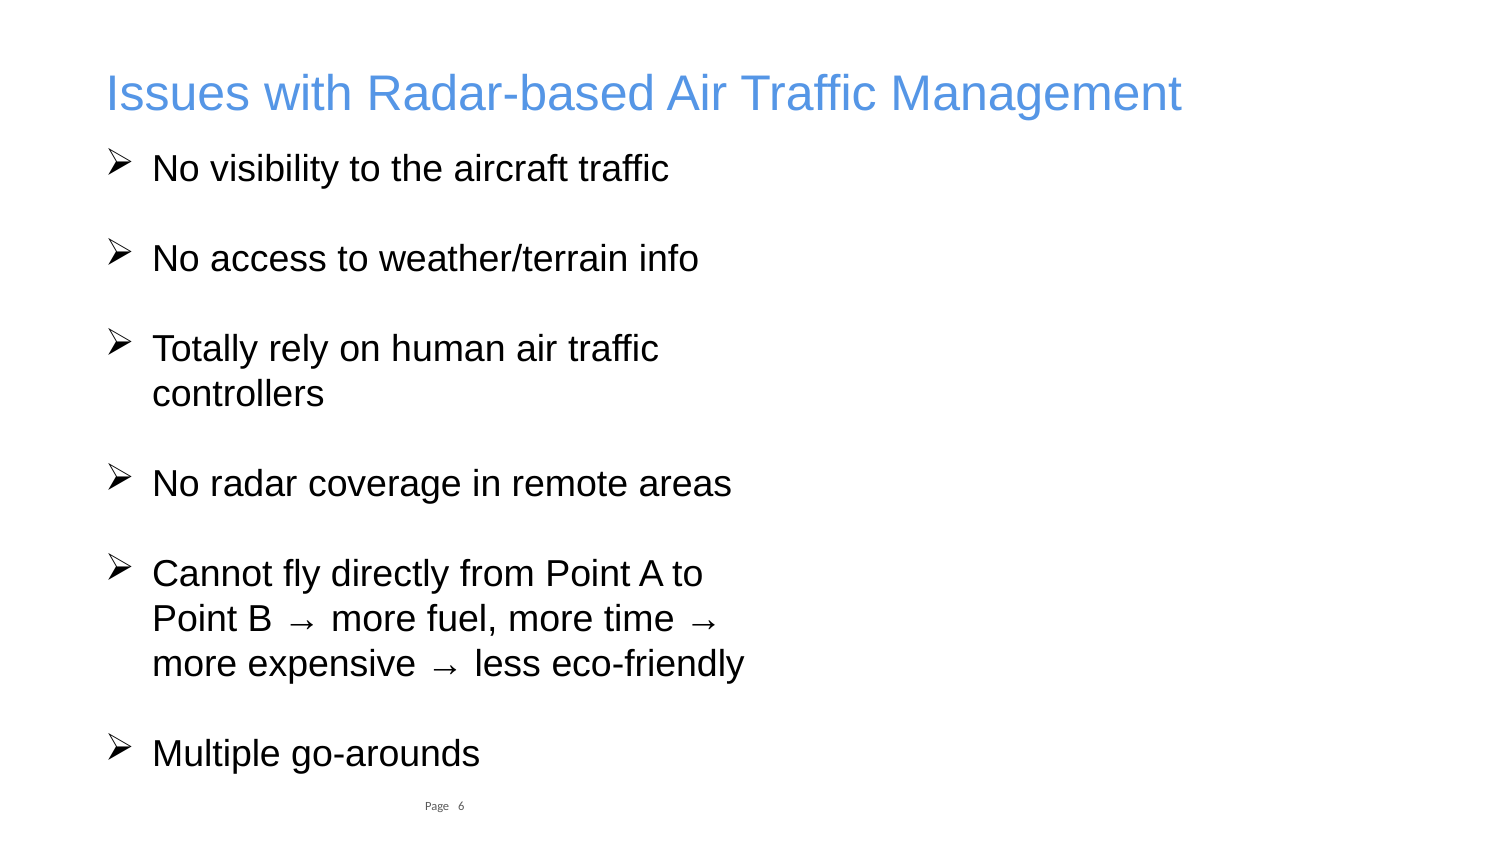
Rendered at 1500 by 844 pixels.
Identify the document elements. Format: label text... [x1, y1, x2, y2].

title Issues with Radar-based Air Traffic Management [90, 57, 1202, 121]
text_box No visibility to the aircraft traffic No access to weather/terrain info Totally rely on human air traffic controllers No radar coverage in remote areas Cannot fly directly from Point A to Point B → more fuel, more time → more expensive → less eco-friendly Multiple go-arounds [90, 136, 762, 782]
